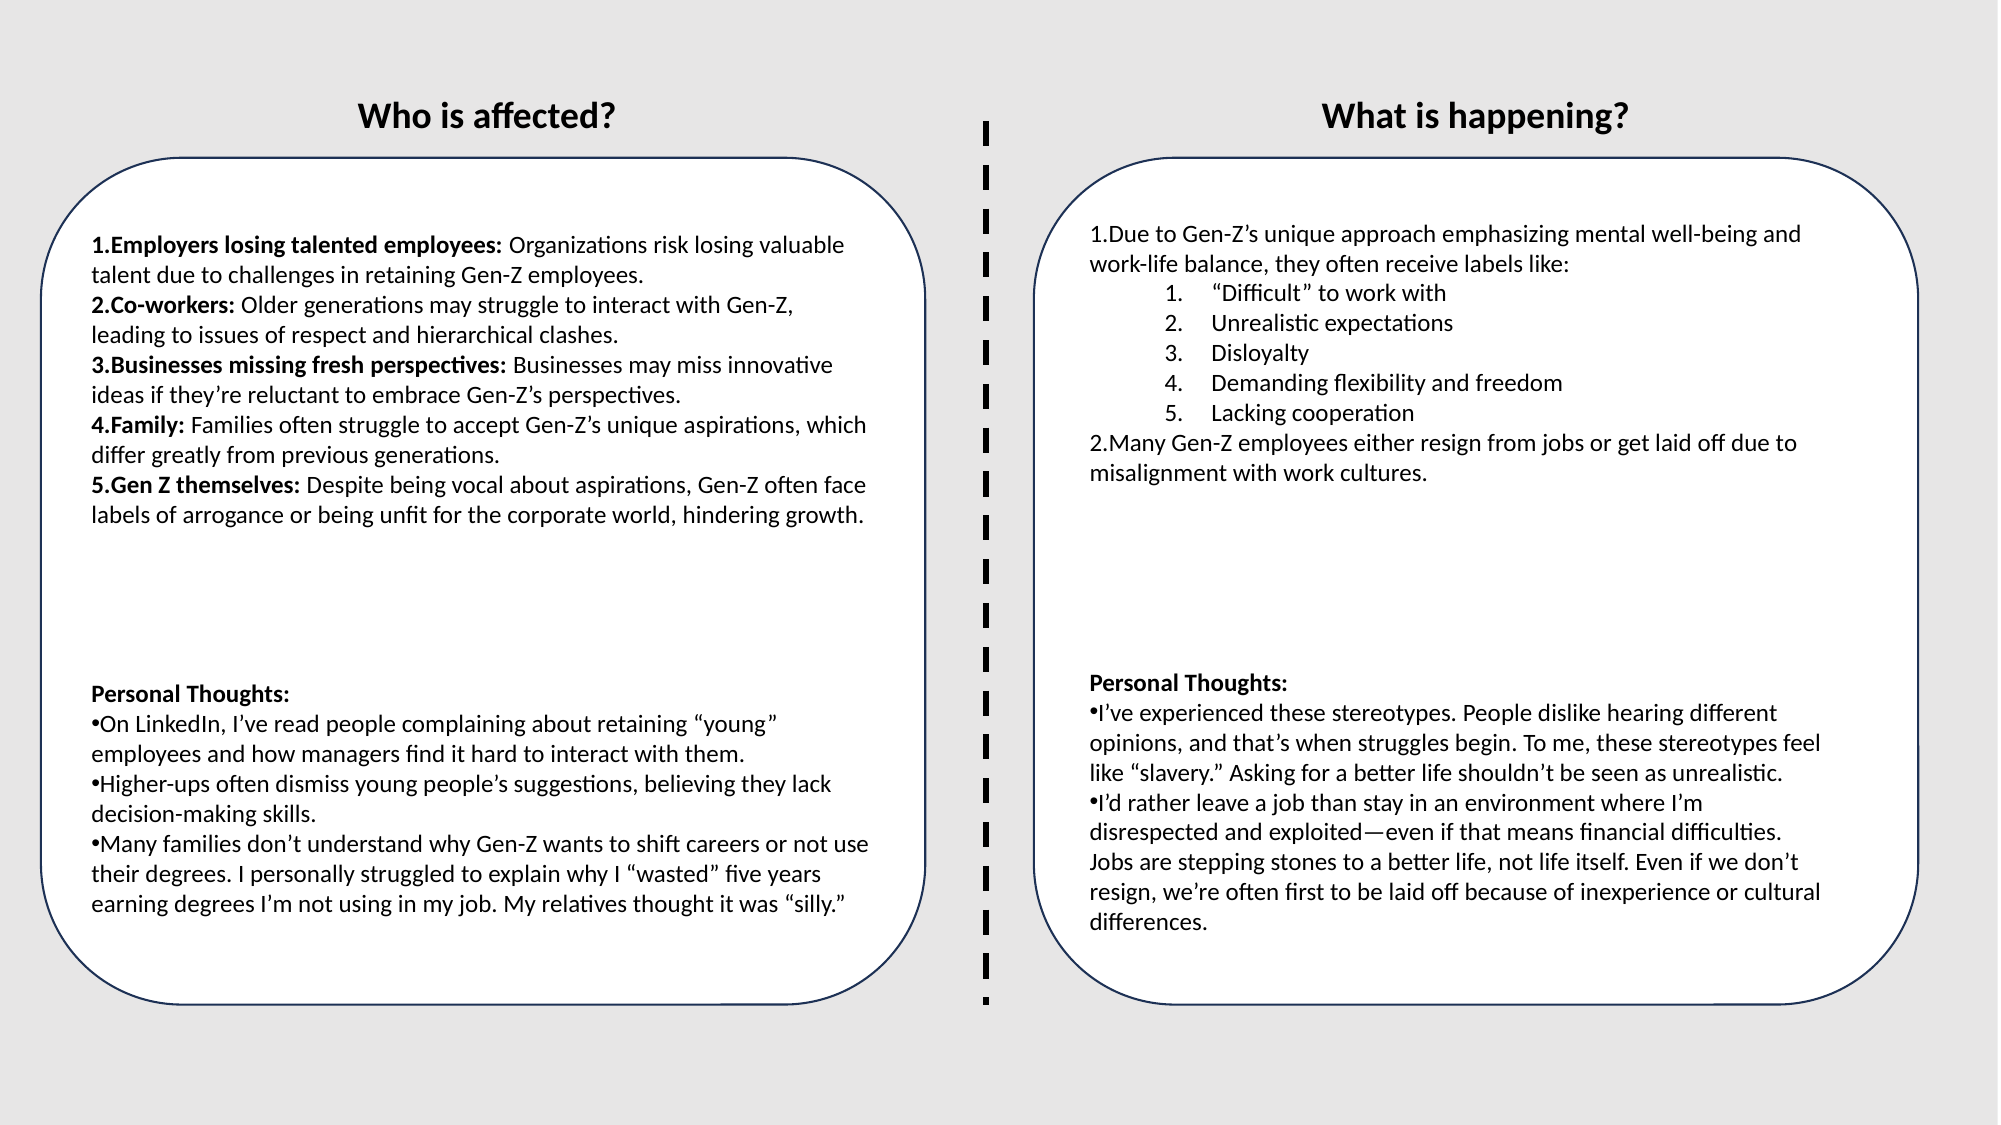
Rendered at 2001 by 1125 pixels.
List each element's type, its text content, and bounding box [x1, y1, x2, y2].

text_box Due to Gen-Z’s unique approach emphasizing mental well-being and work-life balance, they often receive labels like: “Difficult” to work with Unrealistic expectations Disloyalty Demanding flexibility and freedom Lacking cooperation Many Gen-Z employees either resign from jobs or get laid off due to misalignment with work cultures. Personal Thoughts: I’ve experienced these stereotypes. People dislike hearing different opinions, and that’s when struggles begin. To me, these stereotypes feel like “slavery.” Asking for a better life shouldn’t be seen as unrealistic. I’d rather leave a job than stay in an environment where I’m disrespected and exploited—even if that means financial difficulties. Jobs are stepping stones to a better life, not life itself. Even if we don’t resign, we’re often first to be laid off because of inexperience or cultural differences. [1074, 209, 1842, 943]
text_box [1032, 156, 1920, 1006]
text_box [39, 204, 927, 1006]
text_box Who is affected? [195, 83, 771, 144]
text_box [0, 0, 1998, 1125]
text_box Employers losing talented employees: Organizations risk losing valuable talent due to challenges in retaining Gen-Z employees. Co-workers: Older generations may struggle to interact with Gen-Z, leading to issues of respect and hierarchical clashes. Businesses missing fresh perspectives: Businesses may miss innovative ideas if they’re reluctant to embrace Gen-Z’s perspectives. Family: Families often struggle to accept Gen-Z’s unique aspirations, which differ greatly from previous generations. Gen Z themselves: Despite being vocal about aspirations, Gen-Z often face labels of arrogance or being unfit for the corporate world, hindering growth. Personal Thoughts: On LinkedIn, I’ve read people complaining about retaining “young” employees and how managers find it hard to interact with them. Higher-ups often dismiss young people’s suggestions, believing they lack decision-making skills. Many families don’t understand why Gen-Z wants to shift careers or not use their degrees. I personally struggled to explain why I “wasted” five years earning degrees I’m not using in my job. My relatives thought it was “silly.” [76, 191, 890, 925]
text_box What is happening? [1157, 83, 1795, 144]
text_box [89, 156, 877, 191]
